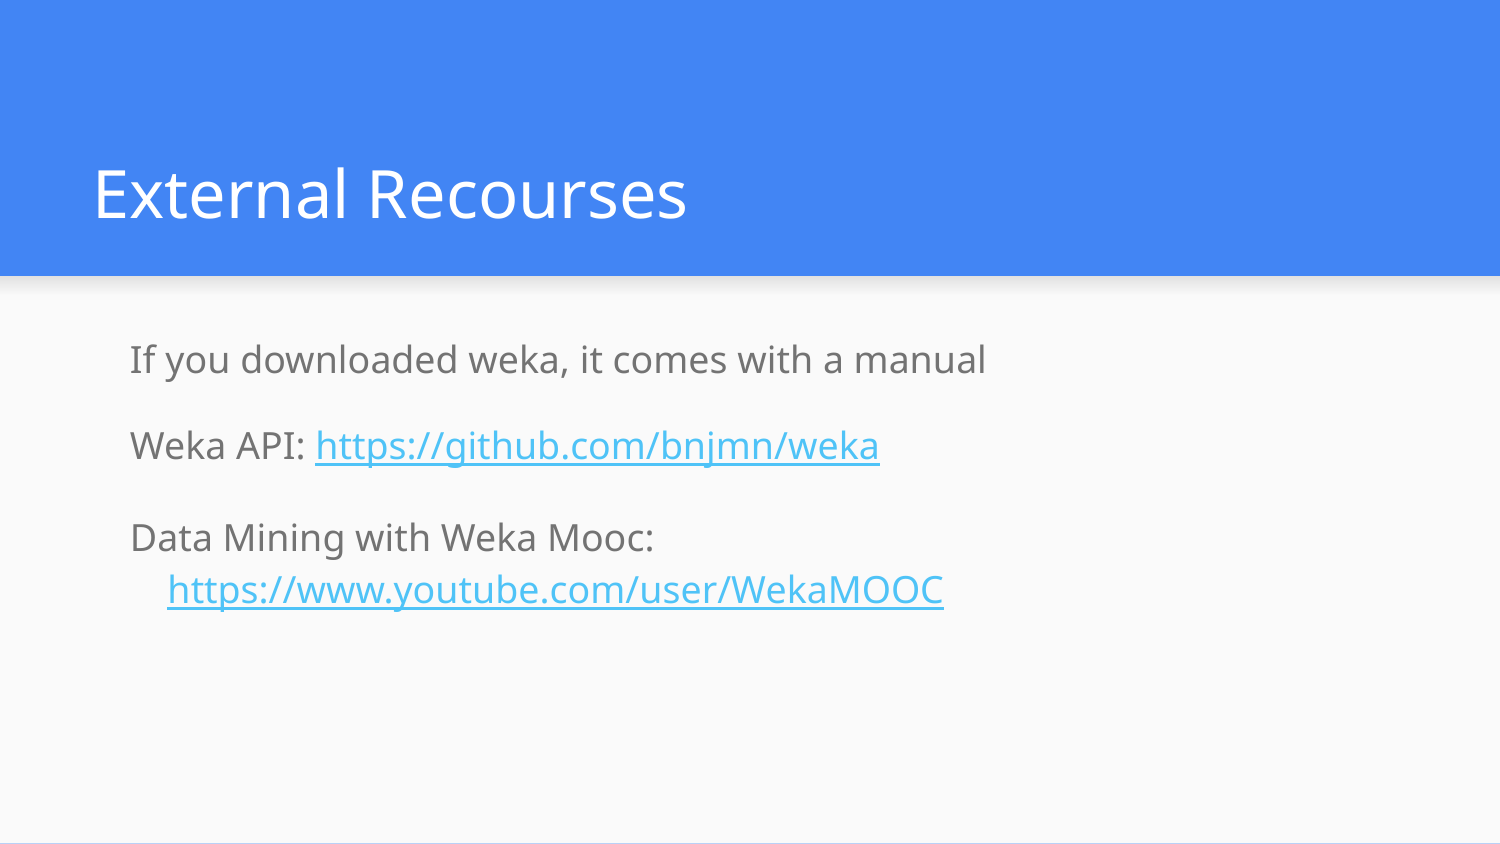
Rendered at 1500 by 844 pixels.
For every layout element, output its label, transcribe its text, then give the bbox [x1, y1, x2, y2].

title External Recourses [77, 121, 1427, 248]
list If you downloaded weka, it comes with a manual Weka API: https://github.com/bnjmn/weka Data Mining with Weka Mooc: https://www.youtube.com/user/WekaMOOC [77, 314, 1427, 760]
